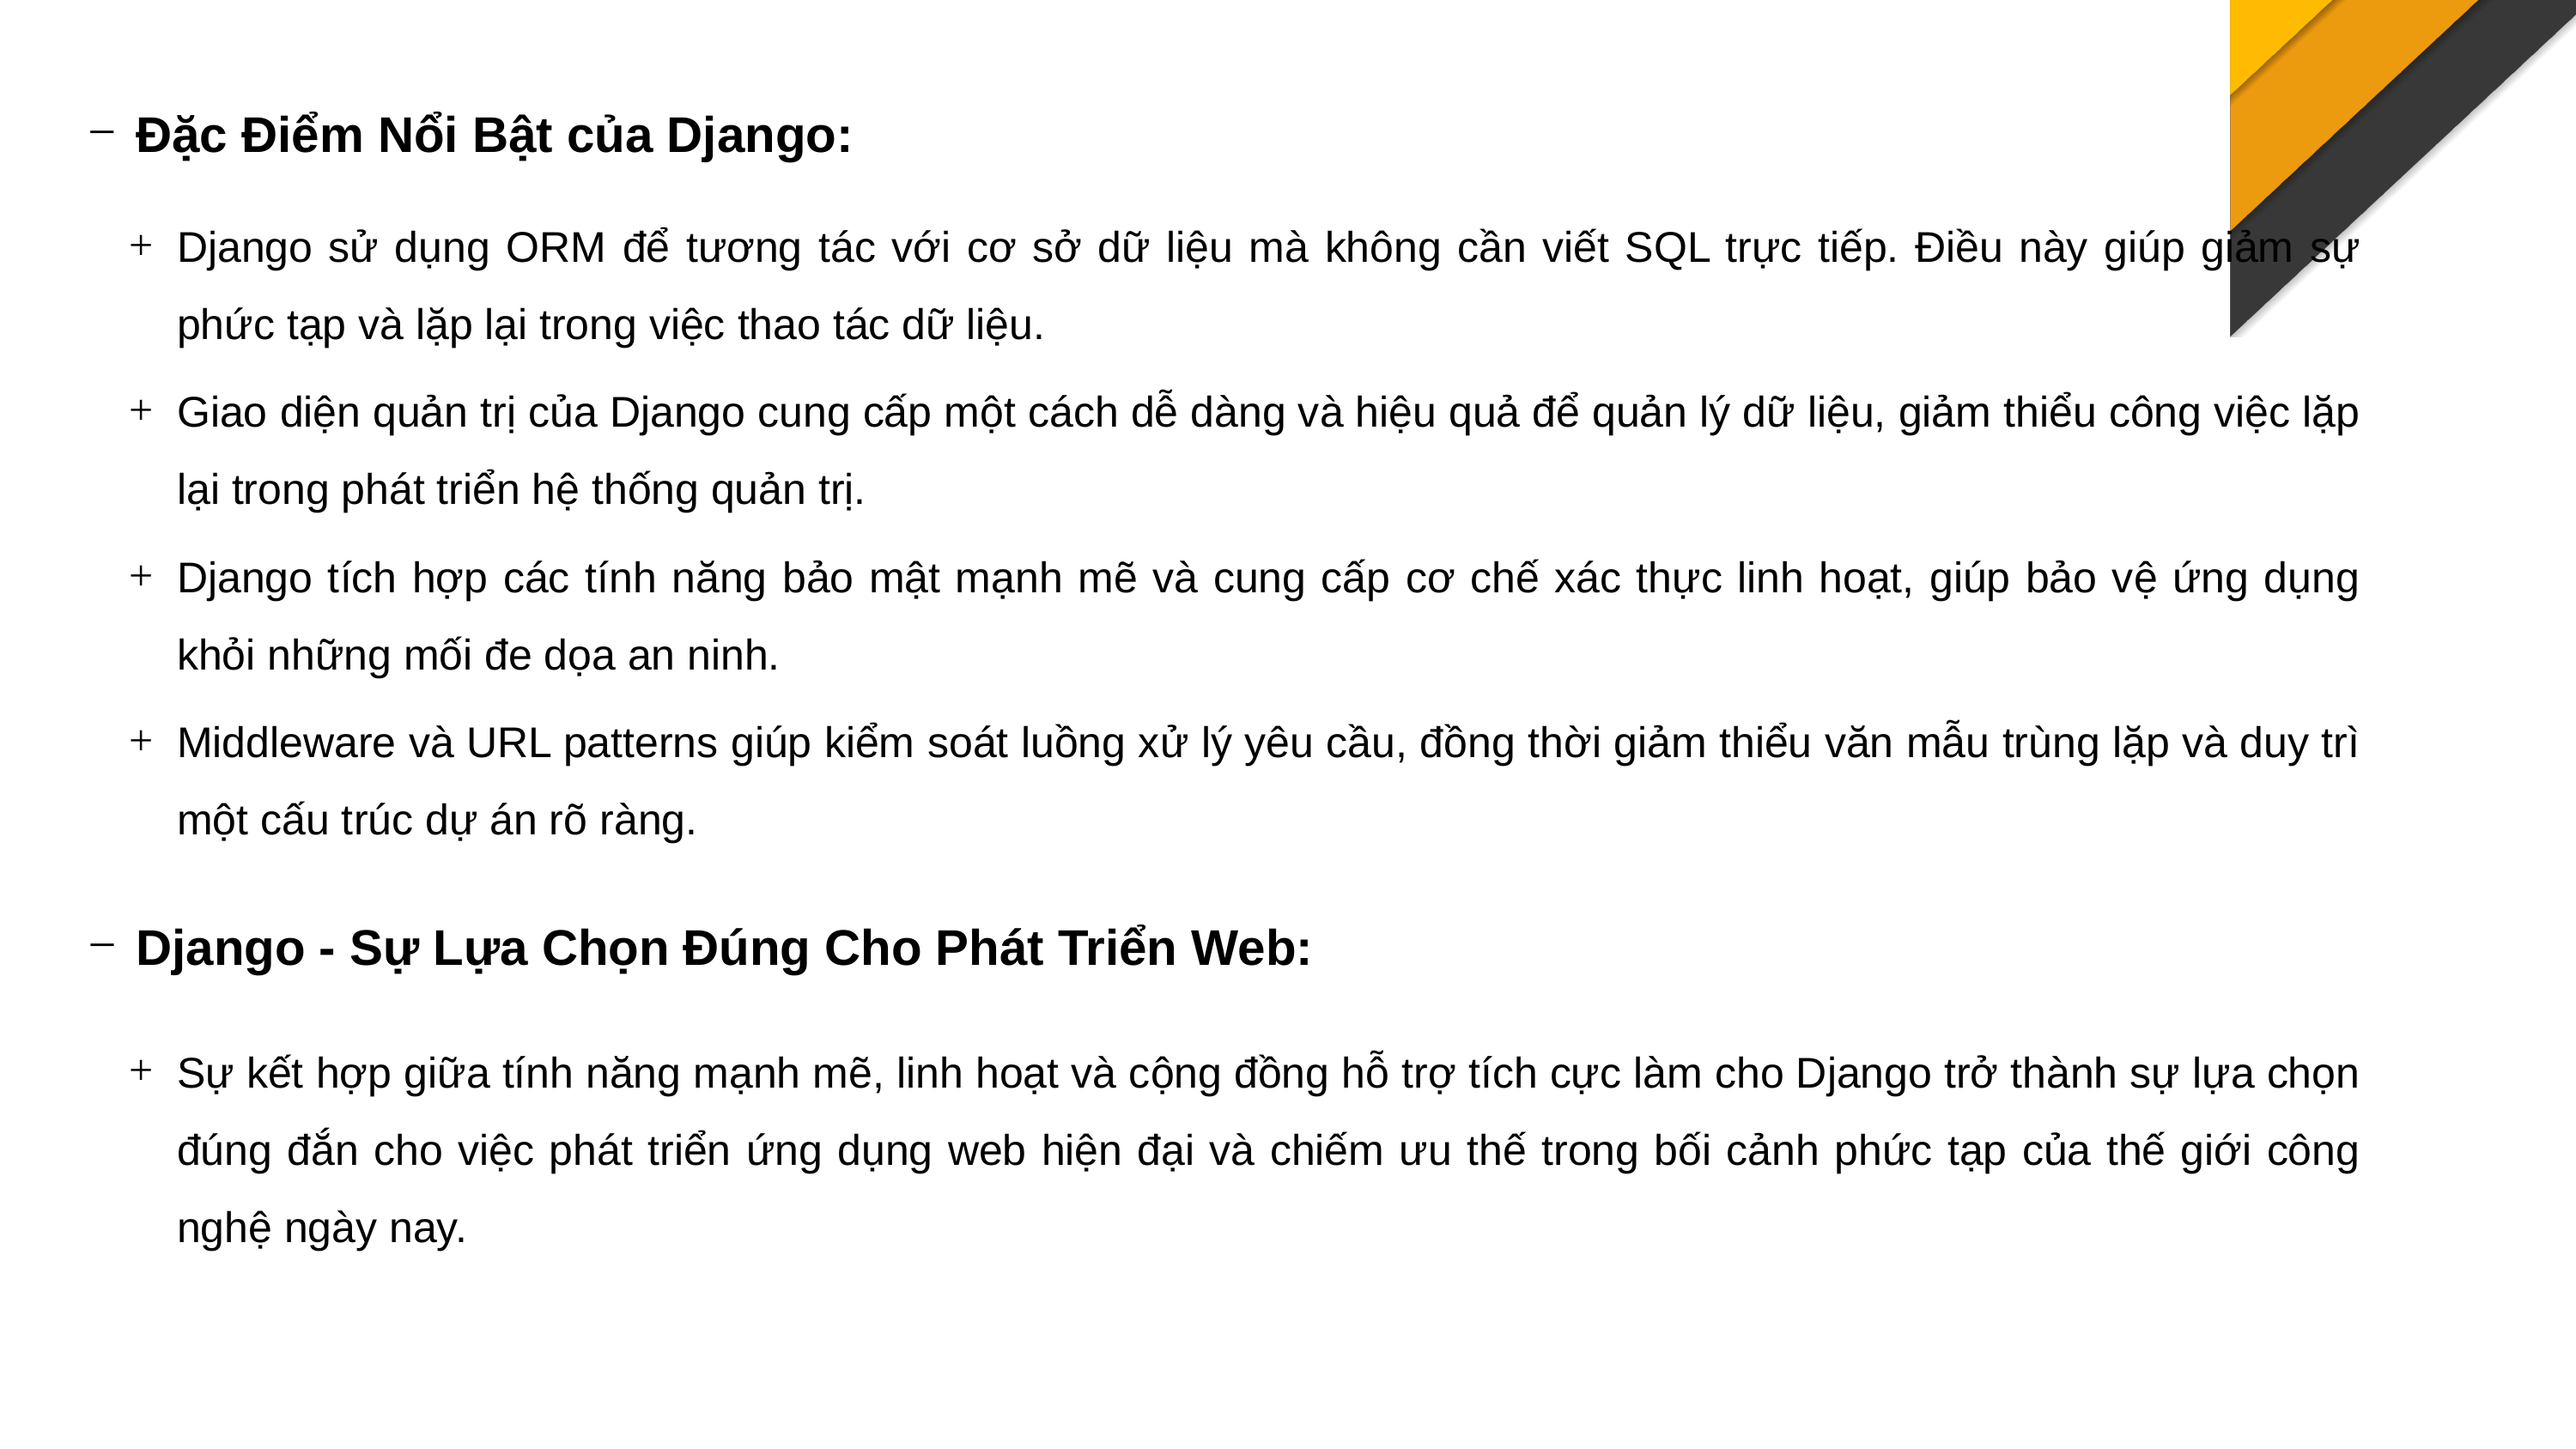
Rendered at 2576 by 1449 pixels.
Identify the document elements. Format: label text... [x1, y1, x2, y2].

text_box Đặc Điểm Nổi Bật của Django: [75, 65, 1388, 169]
text_box [2230, 0, 2576, 337]
text_box Sự kết hợp giữa tính năng mạnh mẽ, linh hoạt và cộng đồng hỗ trợ tích cực làm cho Django trở thành sự lựa chọn đúng đắn cho việc phát triển ứng dụng web hiện đại và chiếm ưu thế trong bối cảnh phức tạp của thế giới công nghệ ngày nay. [129, 1019, 2361, 1252]
text_box Django - Sự Lựa Chọn Đúng Cho Phát Triển Web: [75, 878, 1388, 982]
text_box Django sử dụng ORM để tương tác với cơ sở dữ liệu mà không cần viết SQL trực tiếp. Điều này giúp giảm sự phức tạp và lặp lại trong việc thao tác dữ liệu. Giao diện quản trị của Django cung cấp một cách dễ dàng và hiệu quả để quản lý dữ liệu, giảm thiểu công việc lặp lại trong phát triển hệ thống quản trị. Django tích hợp các tính năng bảo mật mạnh mẽ và cung cấp cơ chế xác thực linh hoạt, giúp bảo vệ ứng dụng khỏi những mối đe dọa an ninh. Middleware và URL patterns giúp kiểm soát luồng xử lý yêu cầu, đồng thời giảm thiểu văn mẫu trùng lặp và duy trì một cấu trúc dự án rõ ràng. [129, 193, 2361, 932]
